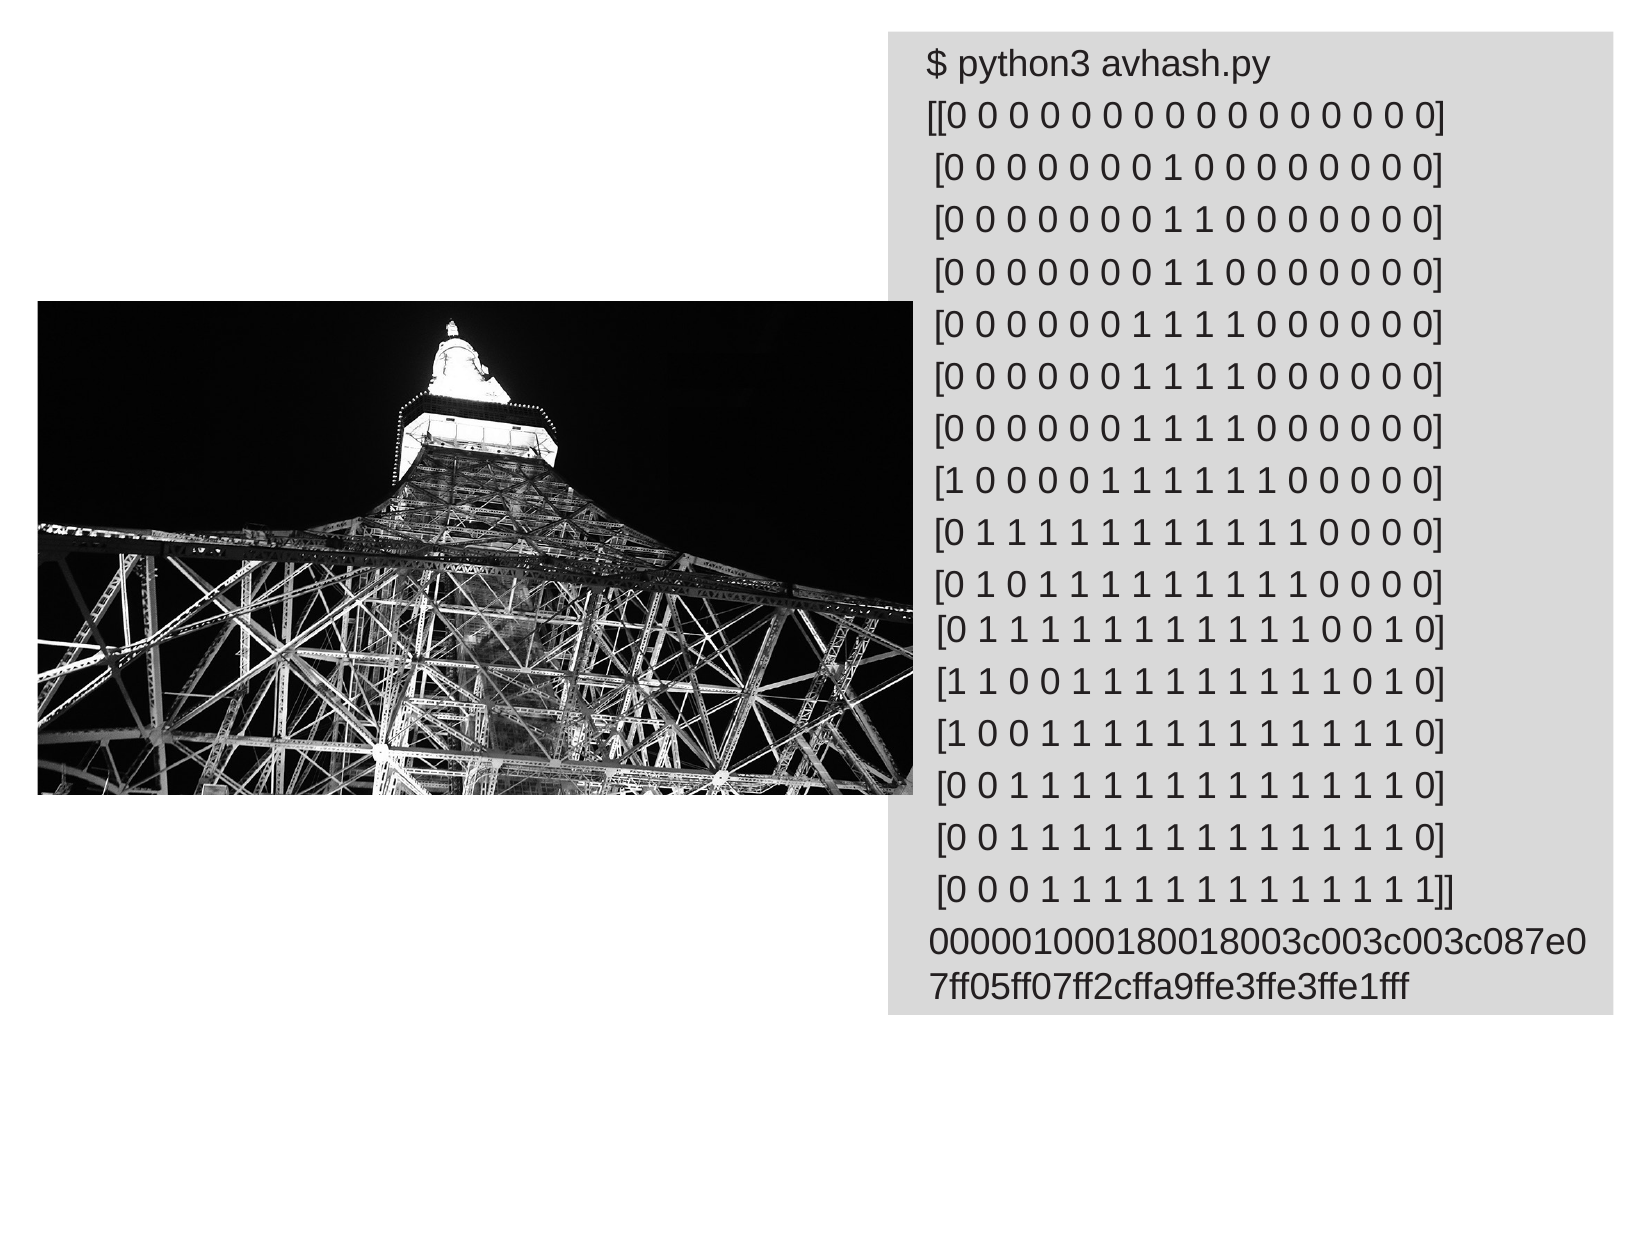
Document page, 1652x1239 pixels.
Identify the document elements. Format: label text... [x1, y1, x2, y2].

text_box [37, 301, 913, 795]
text_box $ python3 avhash.py [[0 0 0 0 0 0 0 0 0 0 0 0 0 0 0 0] [0 0 0 0 0 0 0 1 0 0 0 0 0 0 0 0] [0 0 0 0 0 0 0 1 1 0 0 0 0 0 0 0] [0 0 0 0 0 0 0 1 1 0 0 0 0 0 0 0] [0 0 0 0 0 0 1 1 1 1 0 0 0 0 0 0] [0 0 0 0 0 0 1 1 1 1 0 0 0 0 0 0] [0 0 0 0 0 0 1 1 1 1 0 0 0 0 0 0] [1 0 0 0 0 1 1 1 1 1 1 0 0 0 0 0] [0 1 1 1 1 1 1 1 1 1 1 1 0 0 0 0] [0 1 0 1 1 1 1 1 1 1 1 1 0 0 0 0] [0 1 1 1 1 1 1 1 1 1 1 1 0 0 1 0] [1 1 0 0 1 1 1 1 1 1 1 1 1 0 1 0] [1 0 0 1 1 1 1 1 1 1 1 1 1 1 1 0] [0 0 1 1 1 1 1 1 1 1 1 1 1 1 1 0] [0 0 1 1 1 1 1 1 1 1 1 1 1 1 1 0] [0 0 0 1 1 1 1 1 1 1 1 1 1 1 1 1]] 000001000180018003c003c003c087e07ff05ff07ff2cffa9ffe3ffe3ffe1fff [888, 31, 1614, 1015]
